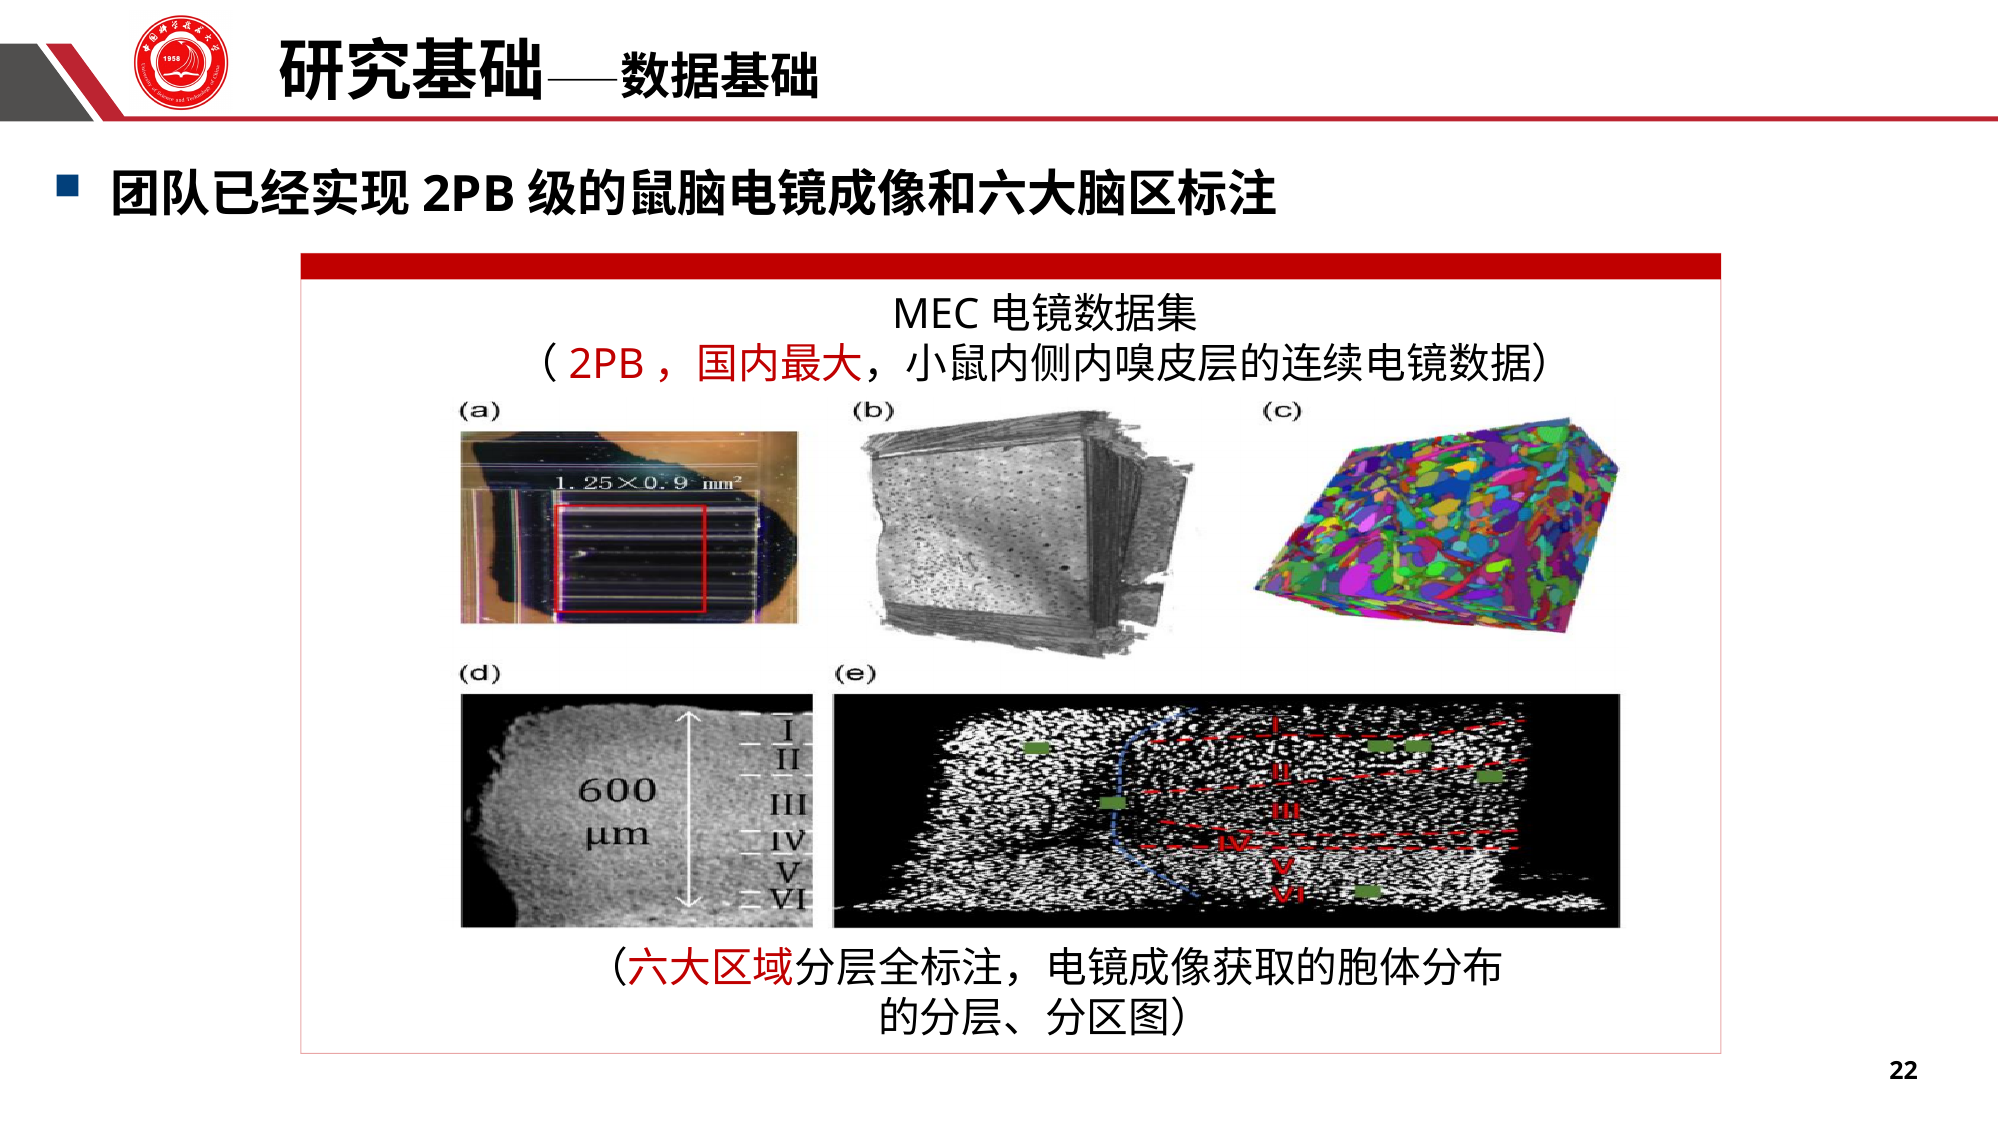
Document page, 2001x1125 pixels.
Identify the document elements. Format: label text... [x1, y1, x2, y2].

text_box 研究基础——数据基础 [263, 20, 1827, 103]
text_box 团队已经实现2PB级的鼠脑电镜成像和六大脑区标注 [38, 138, 1418, 244]
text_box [300, 253, 1790, 1054]
picture [129, 10, 233, 113]
